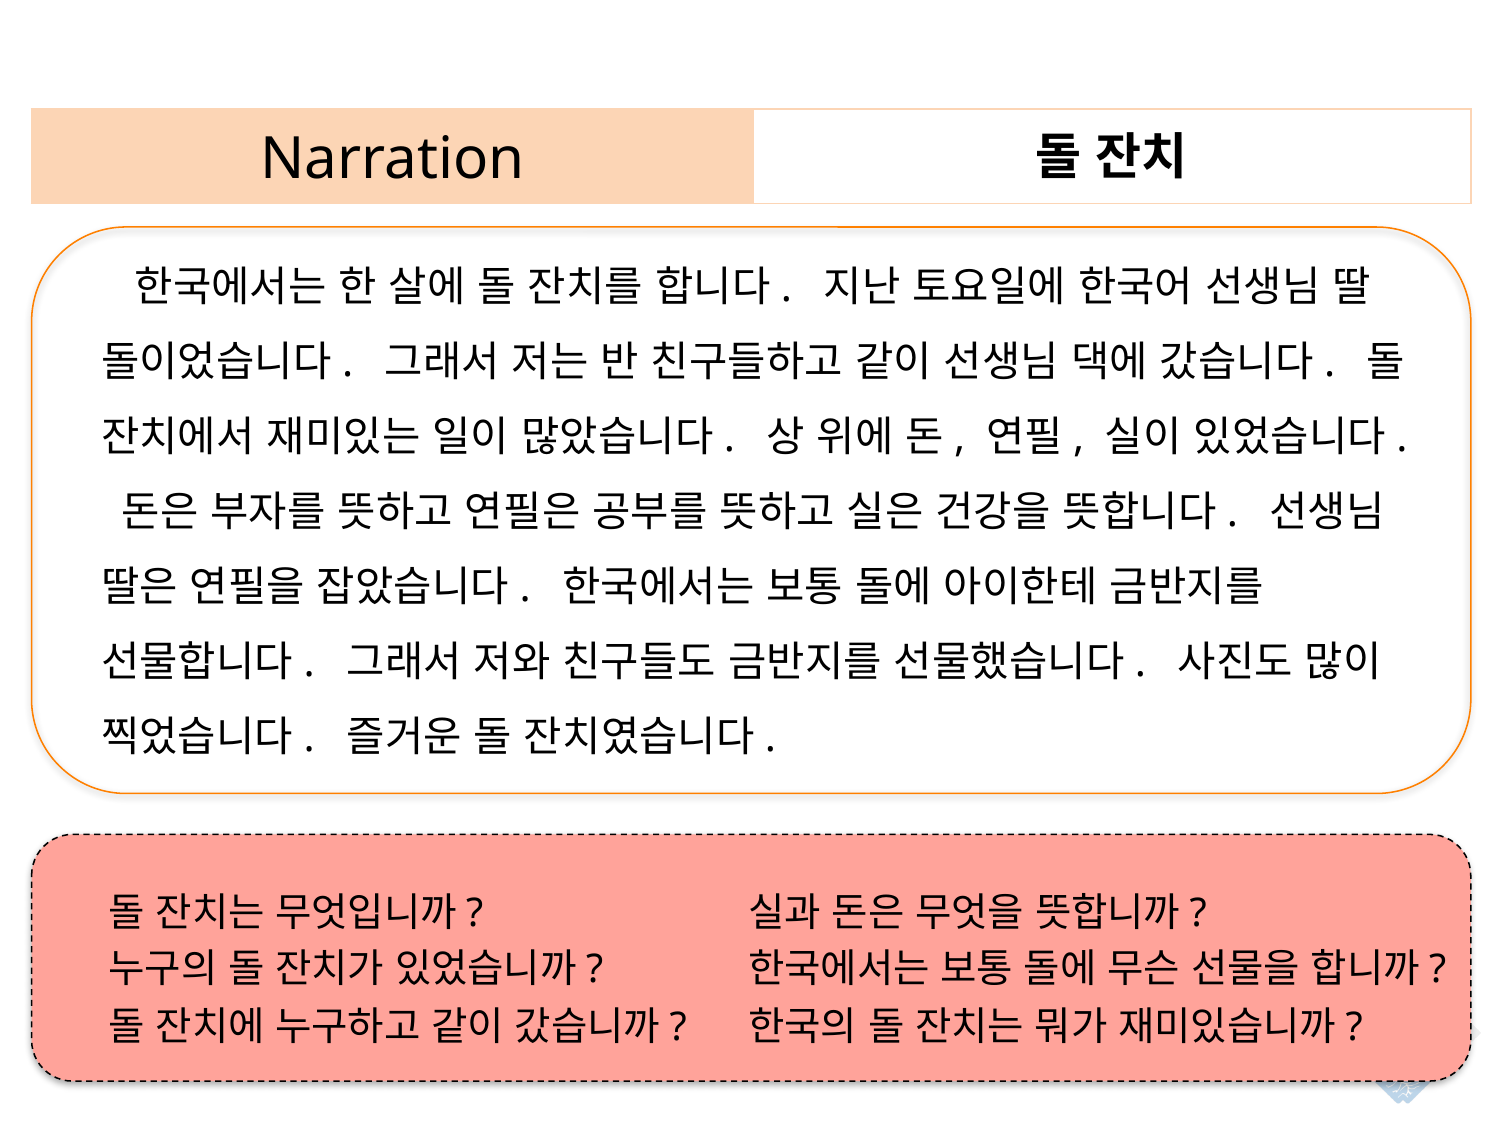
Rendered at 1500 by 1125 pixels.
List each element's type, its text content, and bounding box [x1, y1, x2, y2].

table_header 돌 잔치 [754, 110, 1470, 203]
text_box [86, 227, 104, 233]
table_header Narration [32, 110, 752, 203]
text_box 실과 돈은 무엇을 뜻합니까? 한국에서는 보통 돌에 무슨 선물을 합니까? 한국의 돌 잔치는 뭐가 재미있습니까? [733, 869, 1462, 1056]
text_box 돌 잔치는 무엇입니까? 누구의 돌 잔치가 있었습니까? 돌 잔치에 누구하고 같이 갔습니까? [93, 869, 702, 1056]
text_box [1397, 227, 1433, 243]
text_box [30, 833, 1472, 1082]
text_box [30, 226, 1472, 795]
